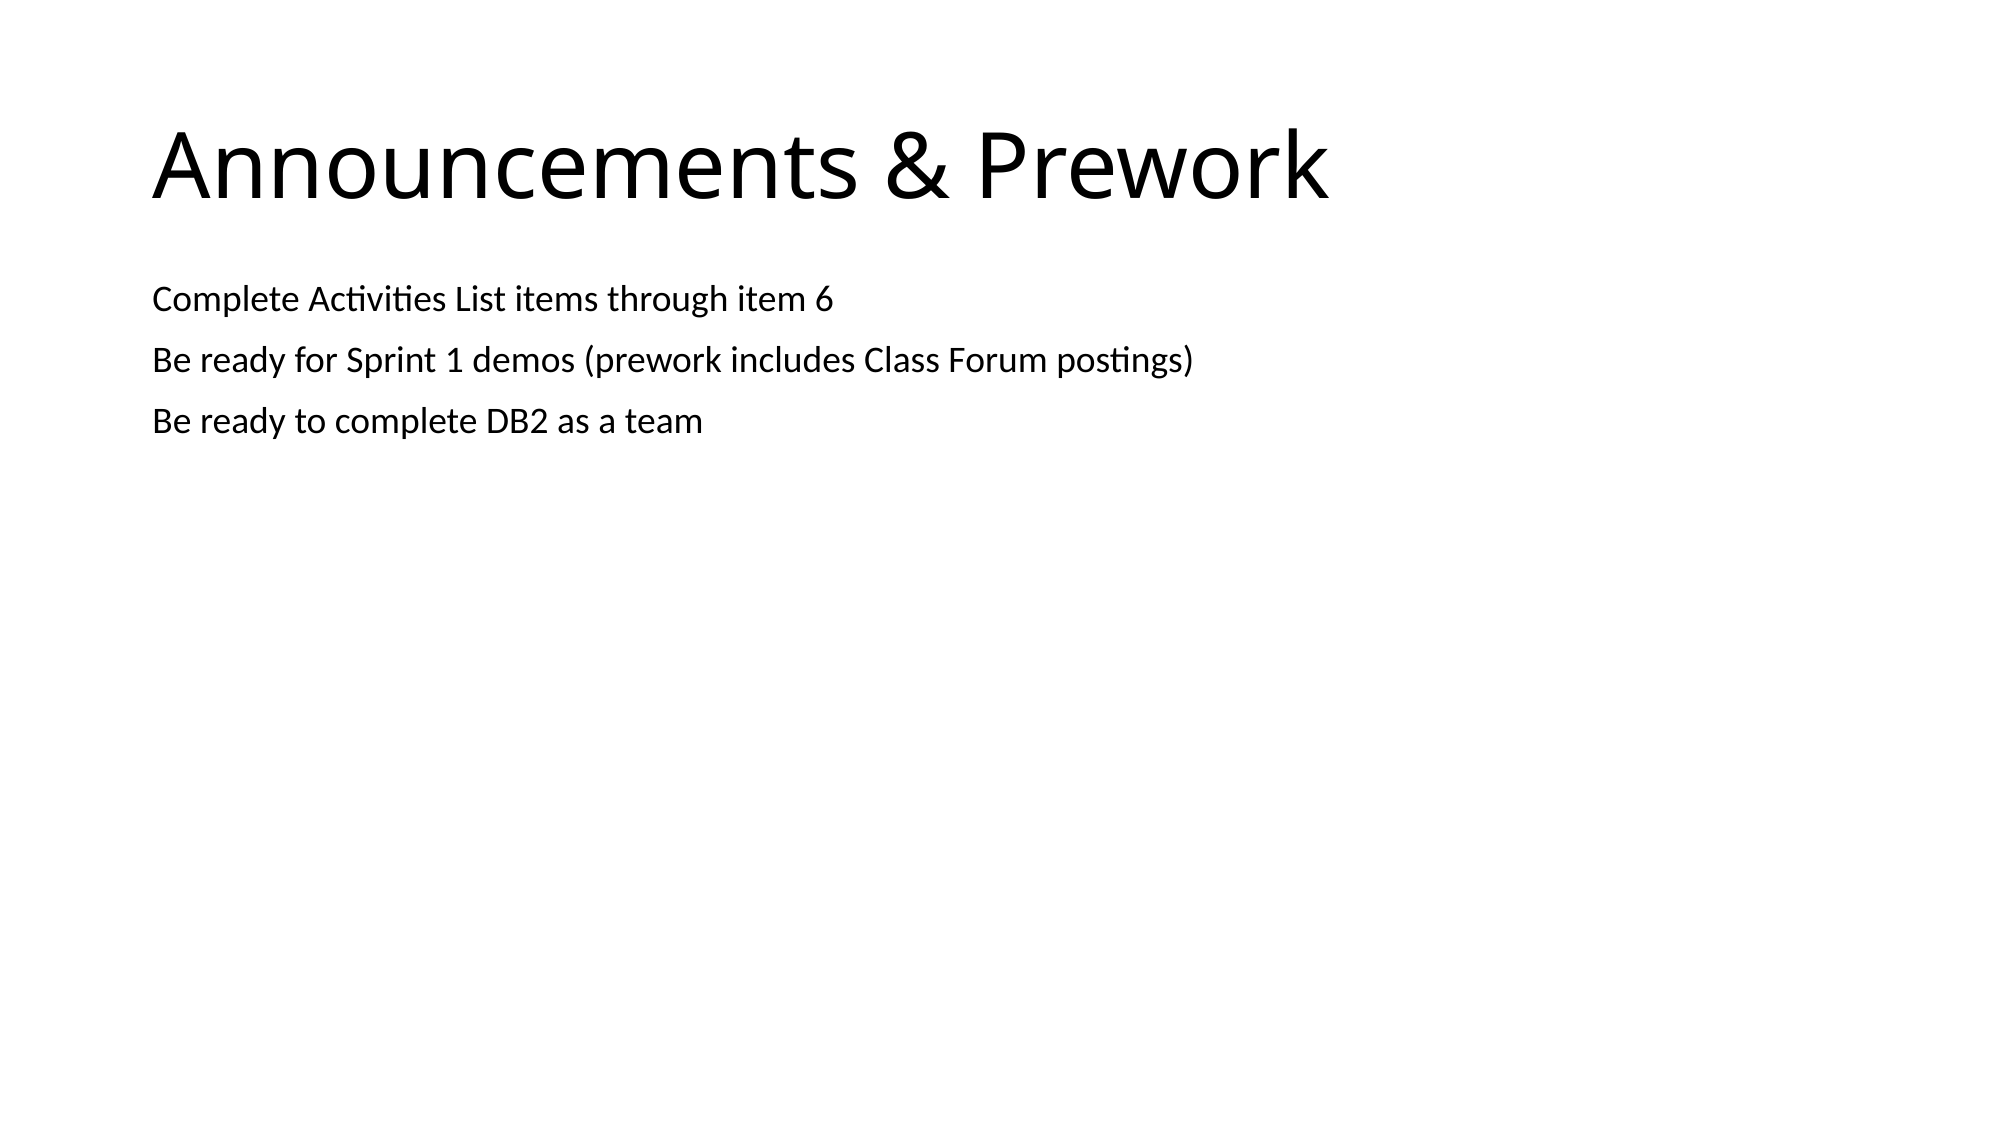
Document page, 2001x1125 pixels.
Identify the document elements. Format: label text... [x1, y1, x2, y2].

list Complete Activities List items through item 6 Be ready for Sprint 1 demos (prework includes Class Forum postings) Be ready to complete DB2 as a team [137, 271, 1863, 1014]
title Announcements & Prework [137, 59, 1863, 271]
